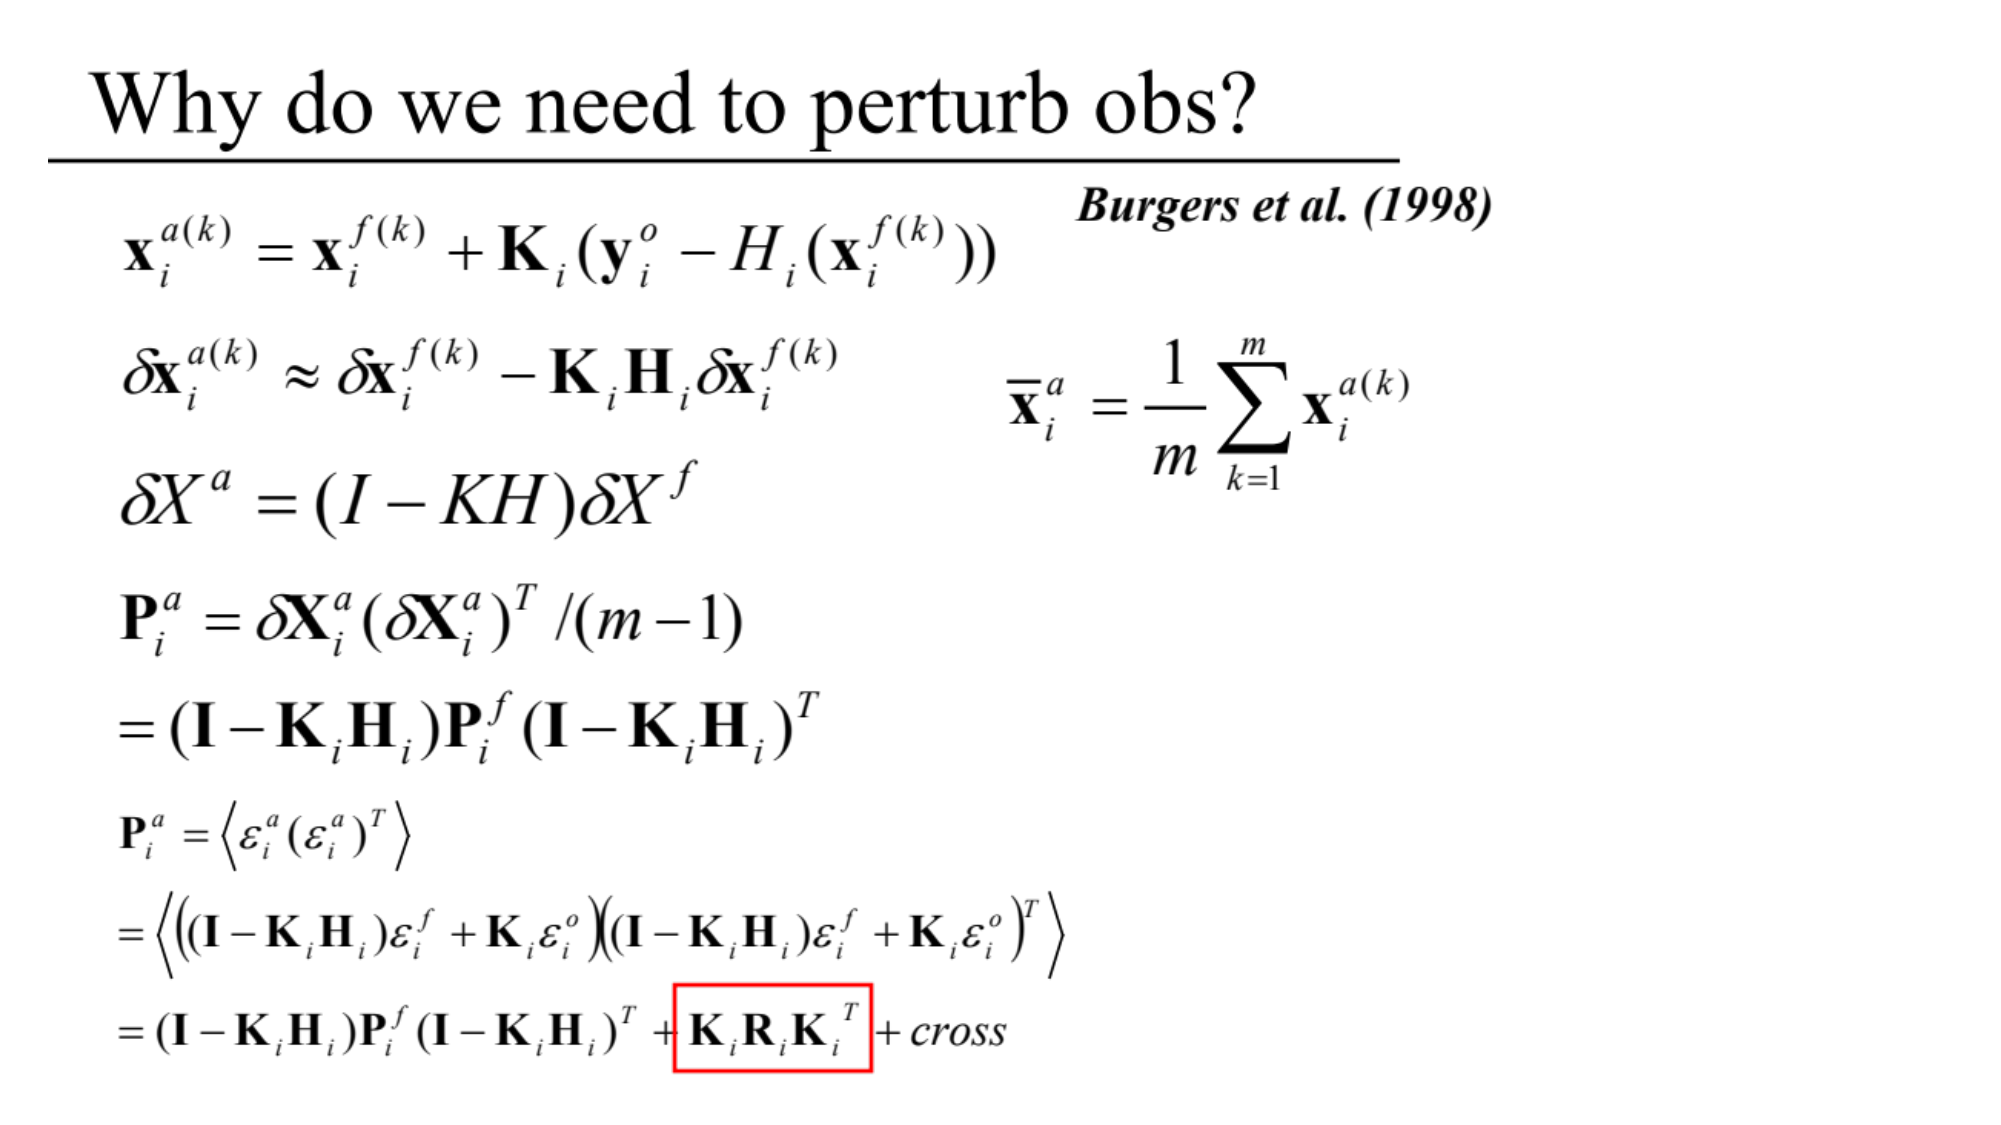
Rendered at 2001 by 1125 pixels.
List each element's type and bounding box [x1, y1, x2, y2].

list [48, 38, 1520, 1125]
